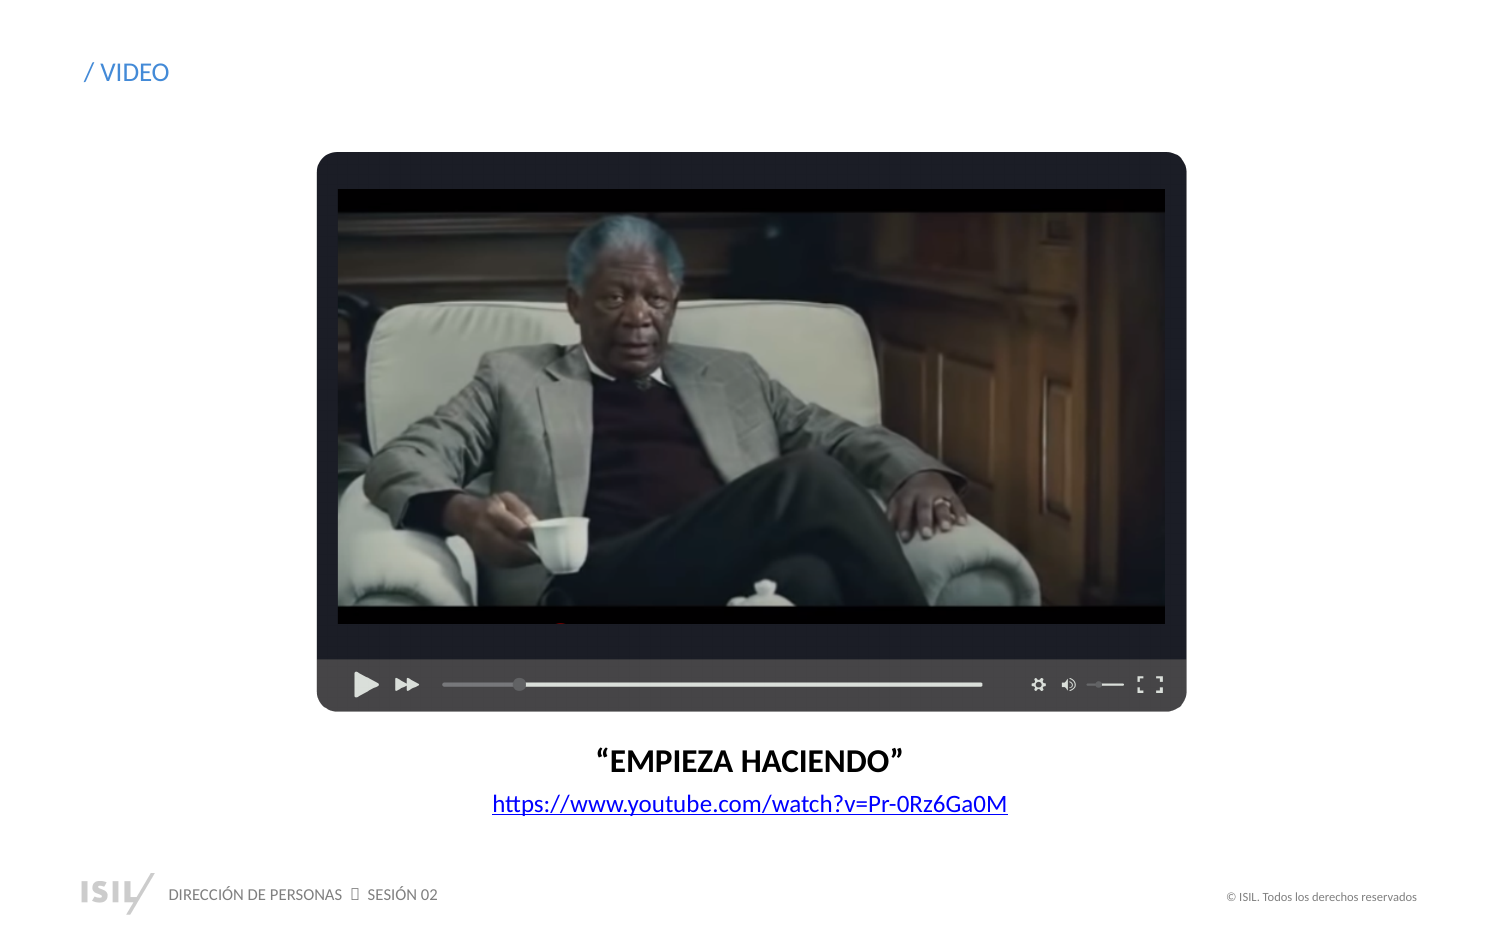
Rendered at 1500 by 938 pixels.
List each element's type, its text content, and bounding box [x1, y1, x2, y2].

text_box https://www.youtube.com/watch?v=Pr-0Rz6Ga0M [374, 779, 1125, 825]
picture [275, 112, 1223, 749]
text_box “EMPIEZA HACIENDO” [580, 757, 920, 779]
text_box / VIDEO [83, 54, 404, 87]
